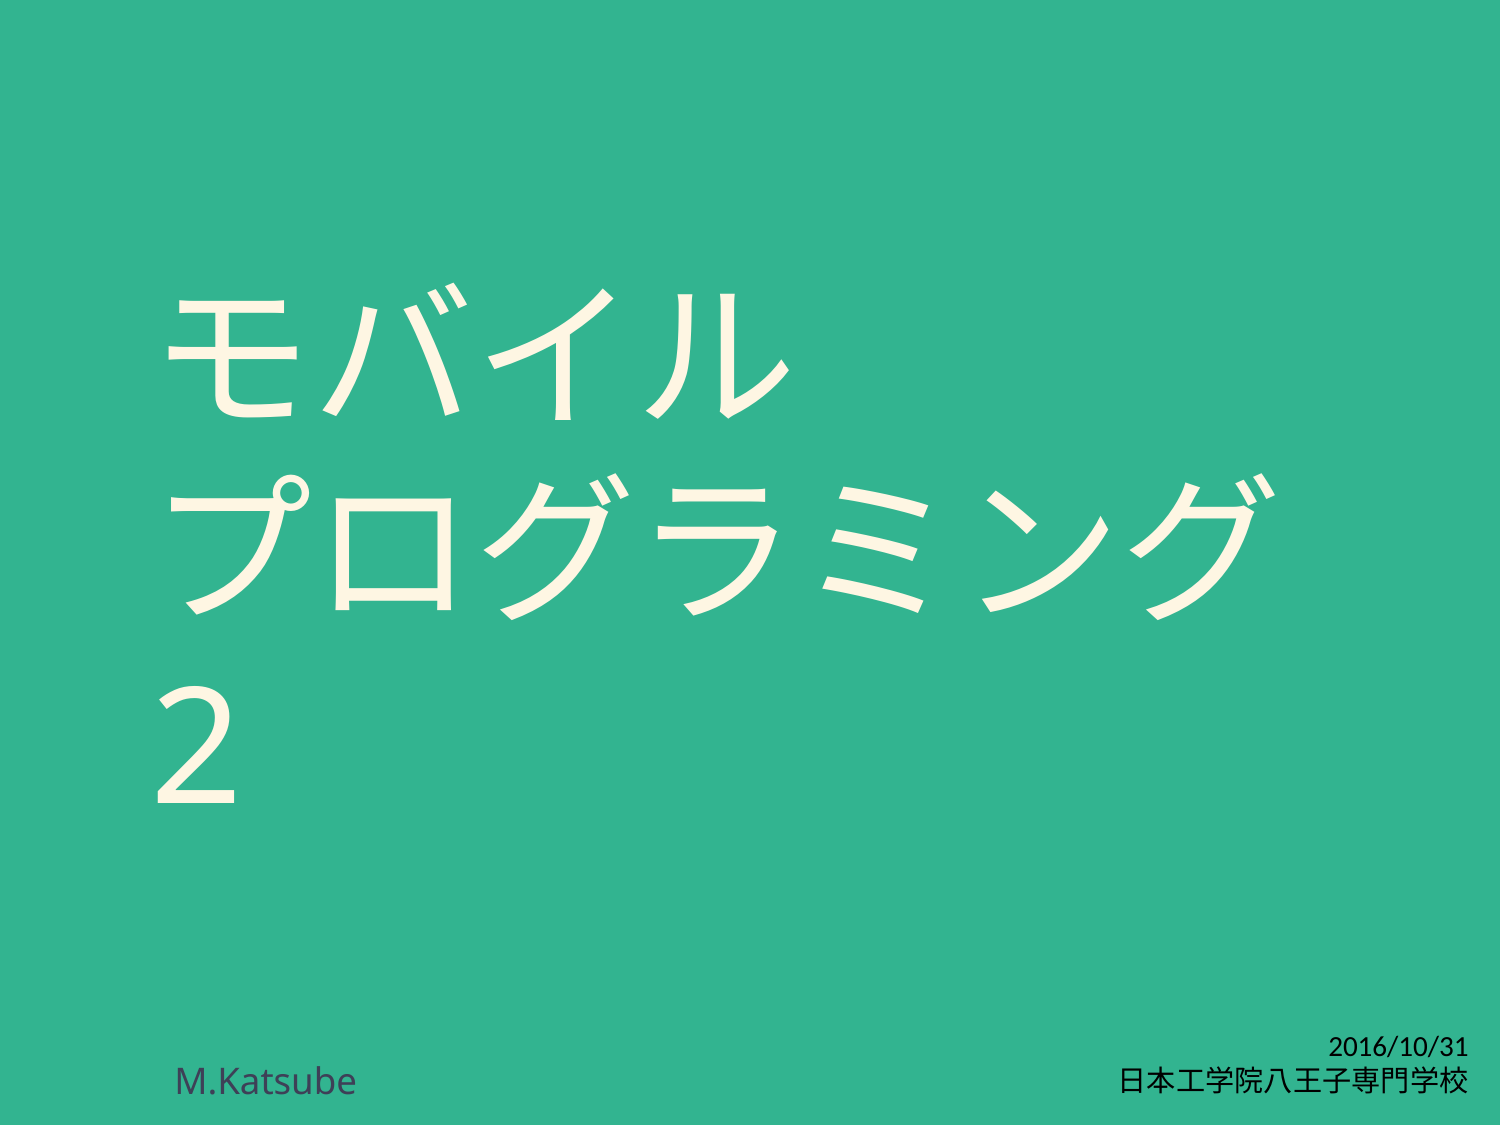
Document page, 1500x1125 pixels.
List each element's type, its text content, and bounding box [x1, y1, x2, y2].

title モバイル プログラミング2 [135, 243, 1423, 846]
text_box 2016/10/31 日本工学院八王子専門学校 [1102, 1020, 1484, 1105]
subtitle M.Katsube [159, 1050, 538, 1110]
